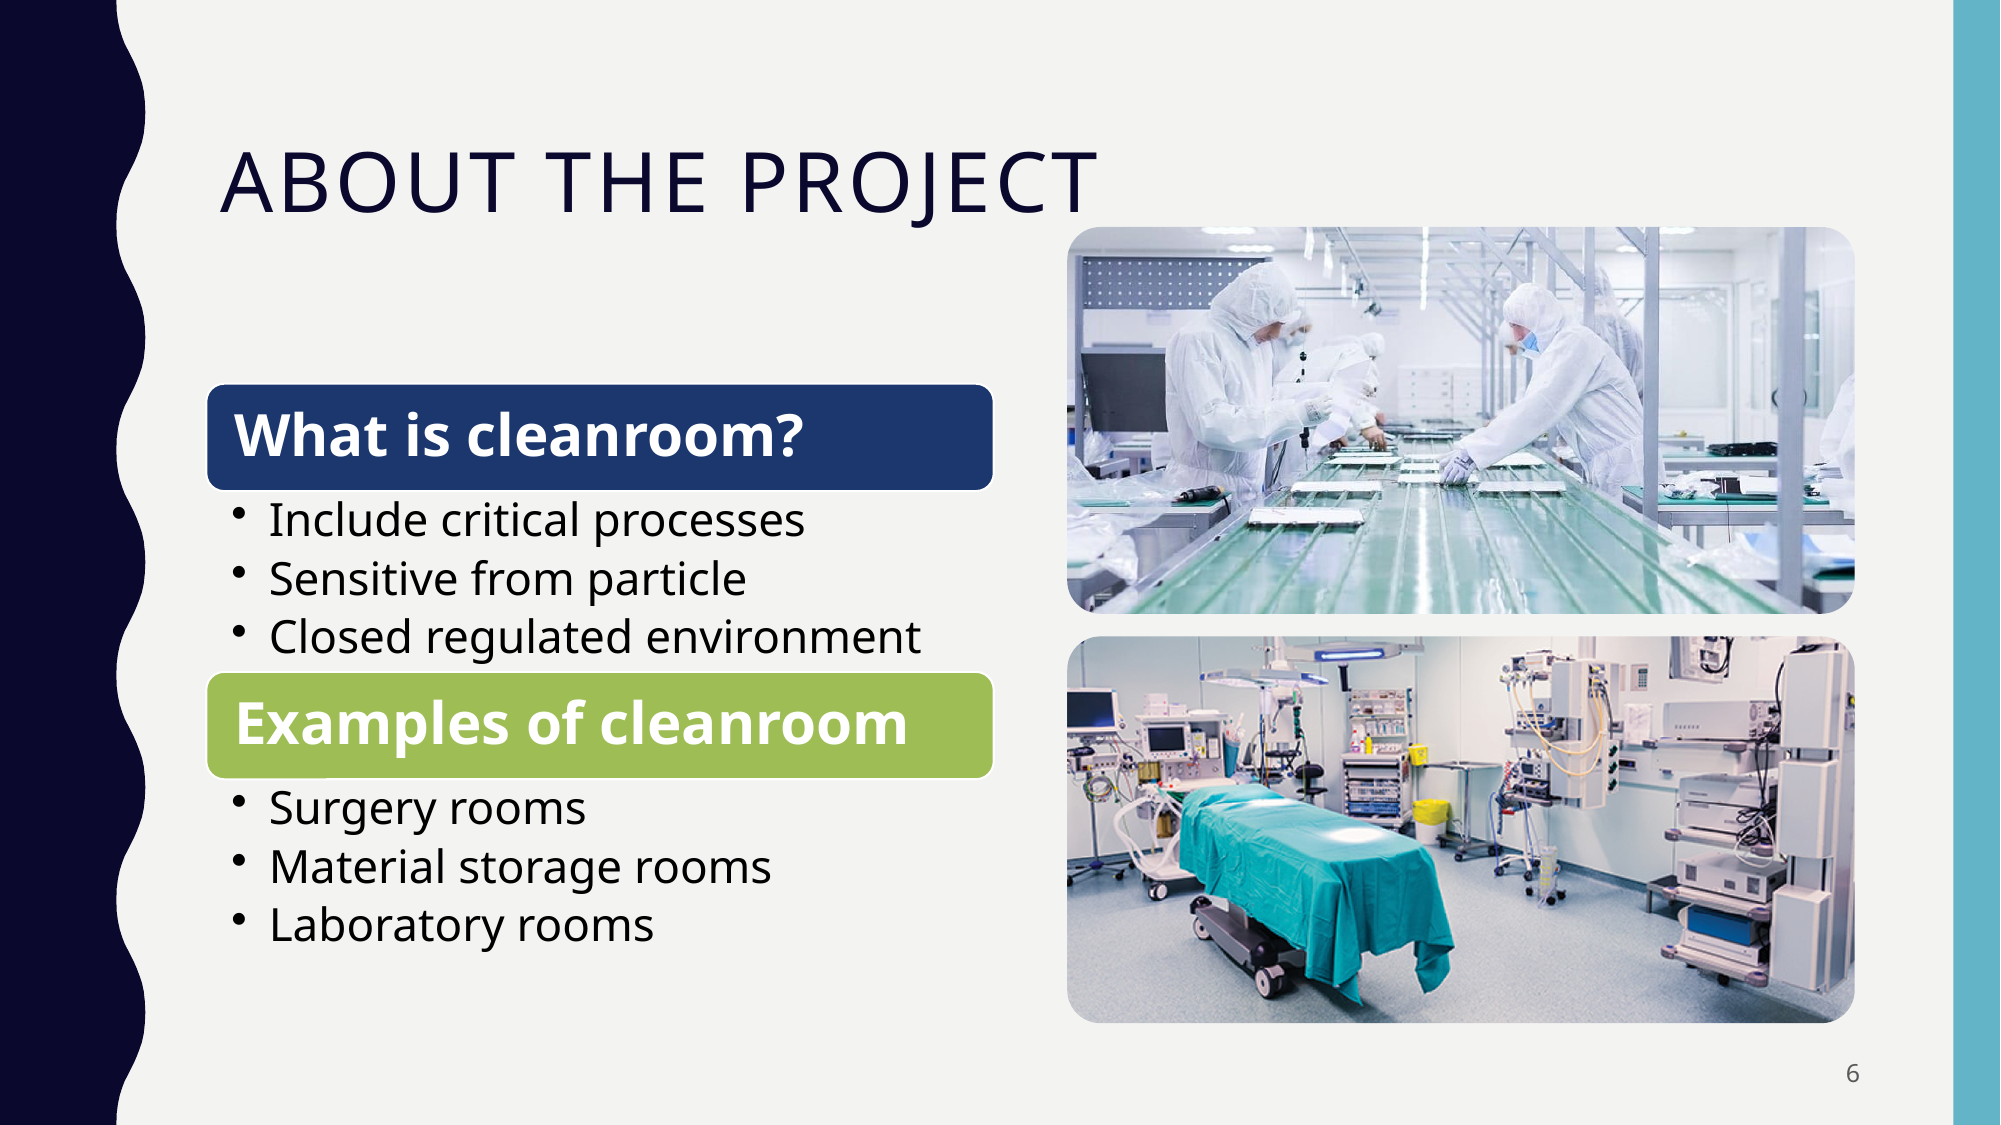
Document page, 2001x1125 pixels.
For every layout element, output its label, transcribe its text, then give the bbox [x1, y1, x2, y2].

slide_number 6 [1412, 1045, 1875, 1103]
picture [1067, 636, 1855, 1024]
title About the project [205, 62, 1875, 308]
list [1067, 226, 1855, 614]
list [206, 374, 994, 969]
